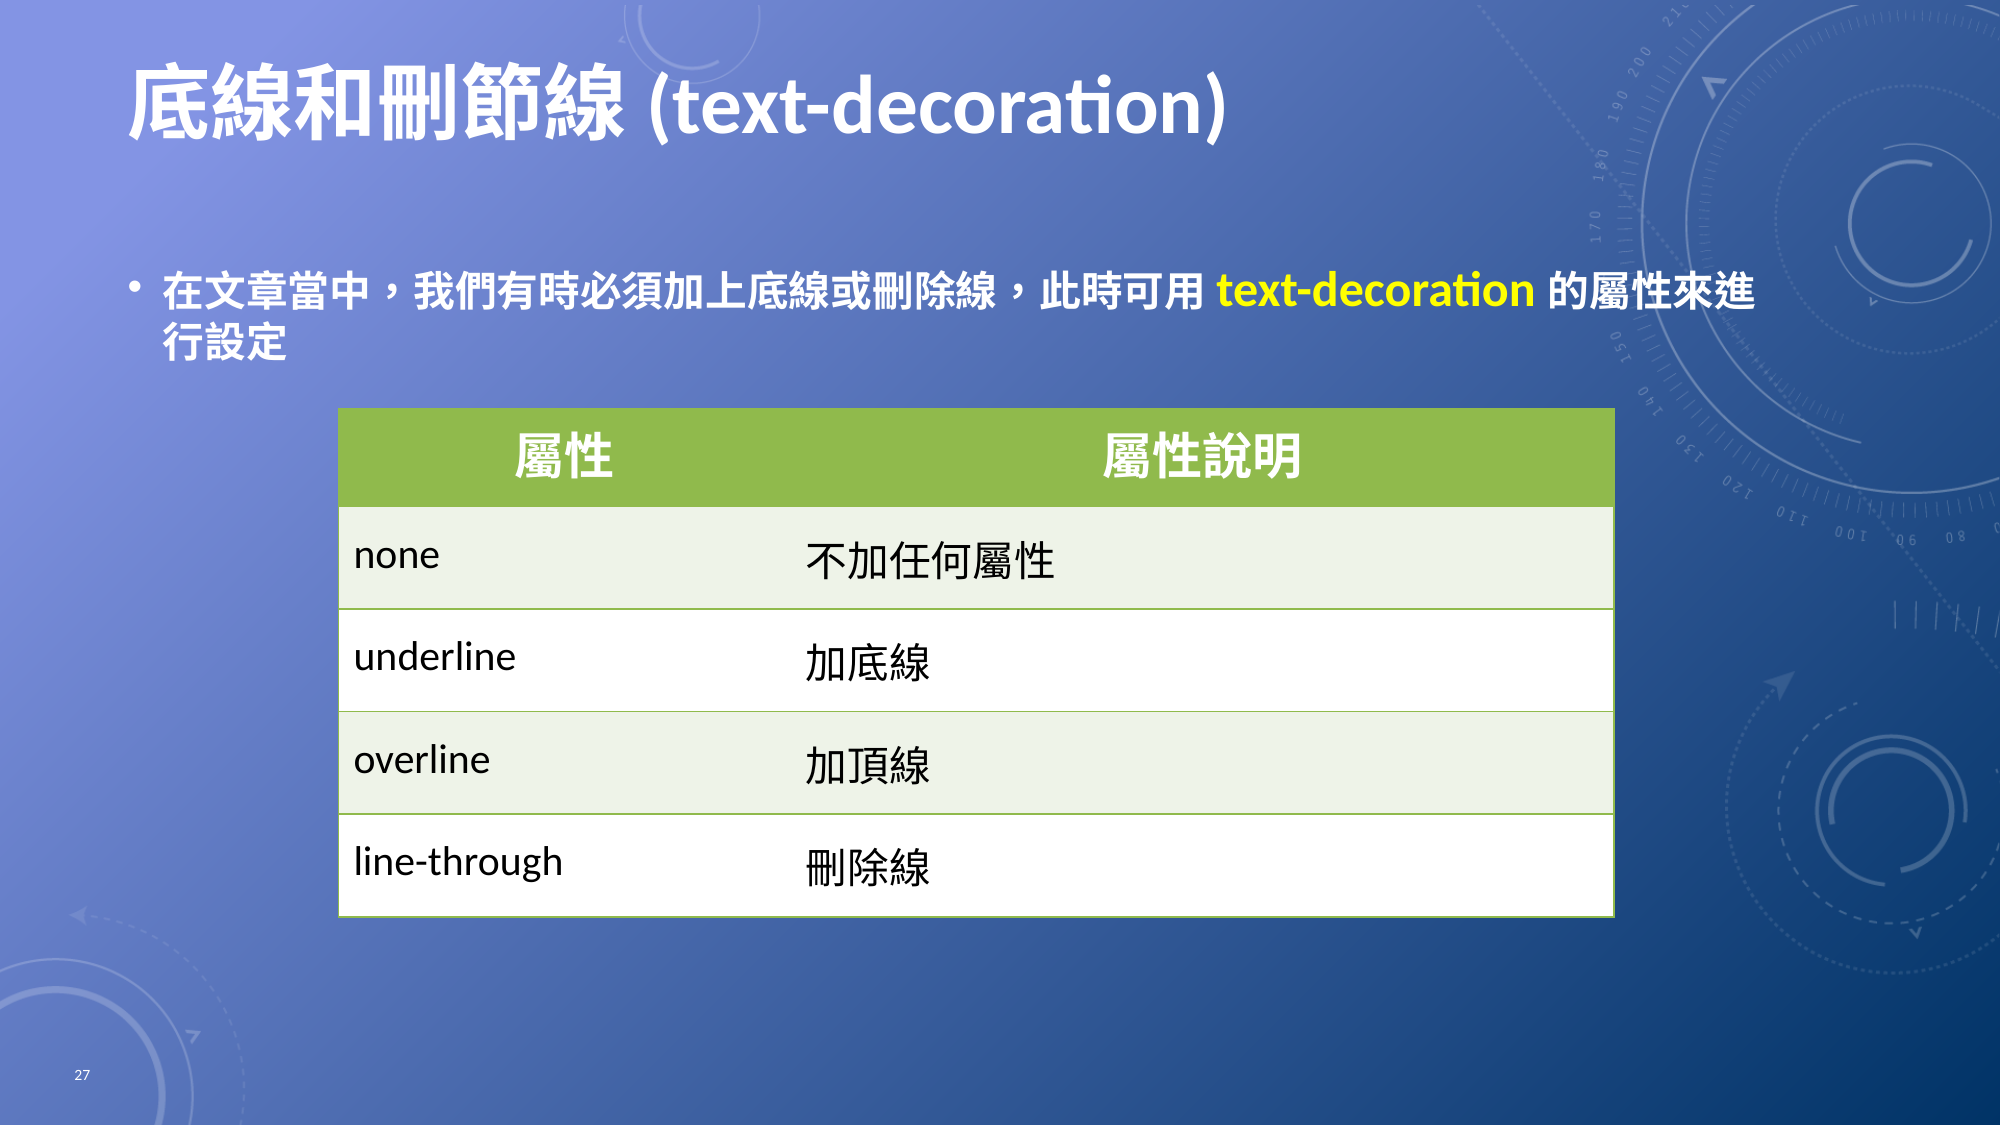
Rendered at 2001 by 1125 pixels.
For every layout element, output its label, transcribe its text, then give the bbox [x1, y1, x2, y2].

table_cell 加頂線 [791, 712, 1613, 813]
table_cell overline [339, 712, 791, 813]
table_cell 刪除線 [791, 815, 1613, 916]
table_cell 加底線 [791, 610, 1613, 711]
table_cell 不加任何屬性 [791, 507, 1613, 608]
table_header 屬性說明 [791, 410, 1613, 506]
list 在文章當中，我們有時必須加上底線或刪除線，此時可用text-decoration的屬性來進行設定 [112, 248, 1775, 950]
title 底線和刪節線(text-decoration) [112, 24, 1775, 177]
table_cell underline [339, 610, 791, 711]
picture [0, 5, 2000, 1125]
table_header 屬性 [339, 410, 791, 506]
table_cell line-through [339, 815, 791, 916]
slide_number 27 [14, 1043, 106, 1106]
table_cell none [339, 507, 791, 608]
